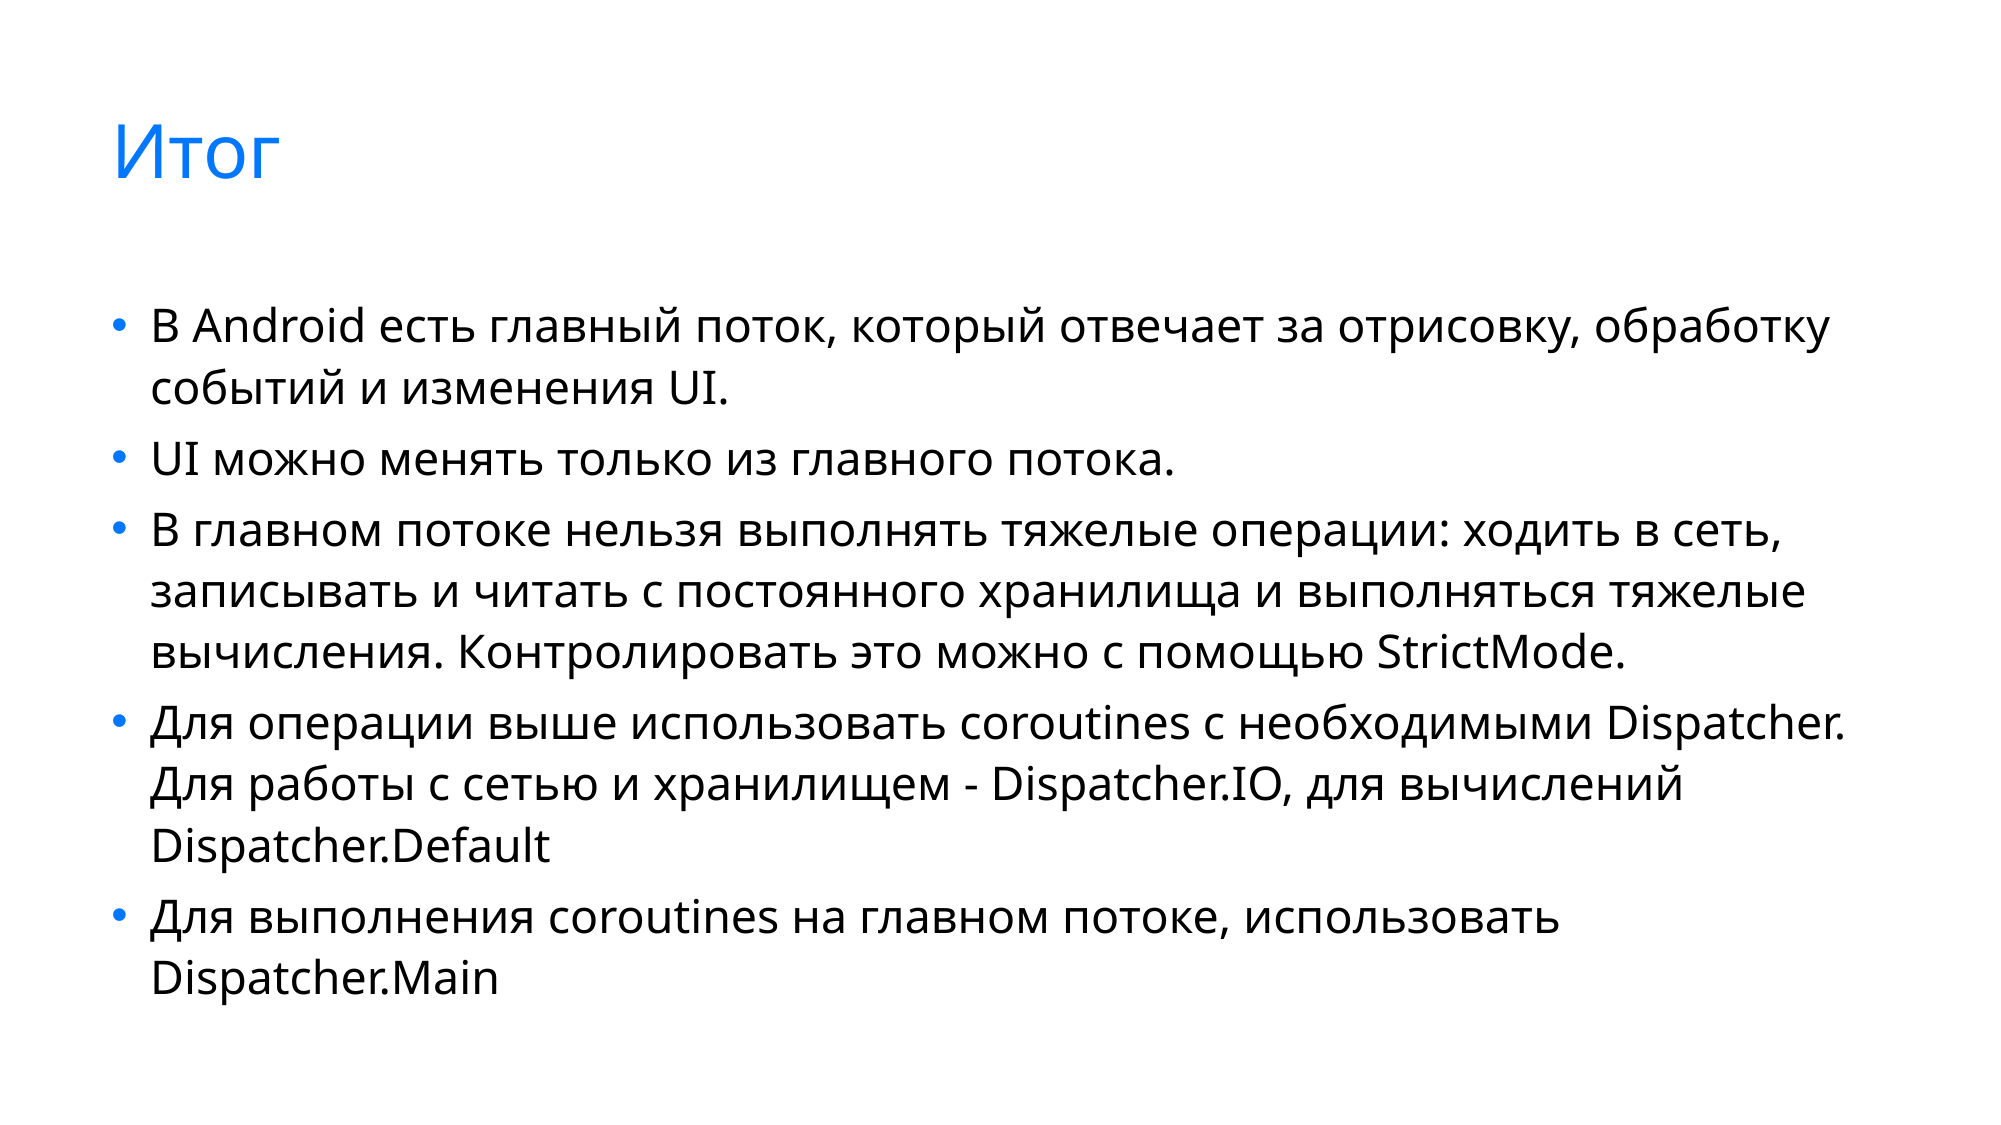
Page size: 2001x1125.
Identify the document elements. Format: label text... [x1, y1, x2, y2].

title Итог [111, 113, 1892, 220]
text_box В Android есть главный поток, который отвечает за отрисовку, обработку событий и изменения UI. UI можно менять только из главного потока. В главном потоке нельзя выполнять тяжелые операции: ходить в сеть, записывать и читать с постоянного хранилища и выполняться тяжелые вычисления. Контролировать это можно с помощью StrictMode. Для операции выше использовать coroutines с необходимыми Dispatcher. Для работы с сетью и хранилищем - Dispatcher.IO, для вычислений Dispatcher.Default Для выполнения coroutines на главном потоке, использовать Dispatcher.Main [111, 290, 1915, 1018]
